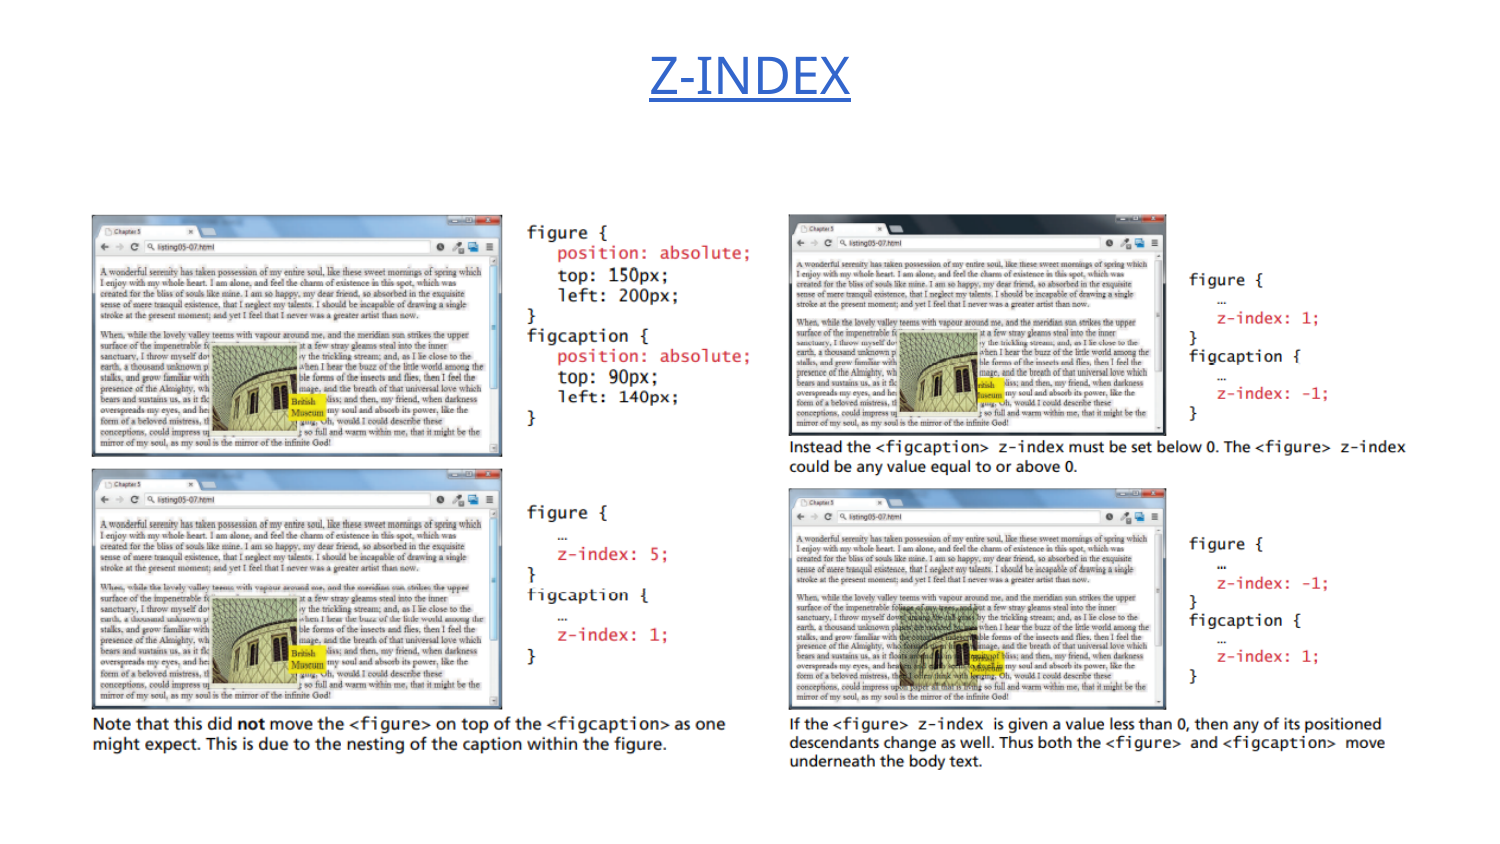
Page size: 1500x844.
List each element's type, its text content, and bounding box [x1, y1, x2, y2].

picture [779, 209, 1413, 773]
title Z-INDEX [0, 37, 1500, 110]
picture [79, 209, 755, 758]
